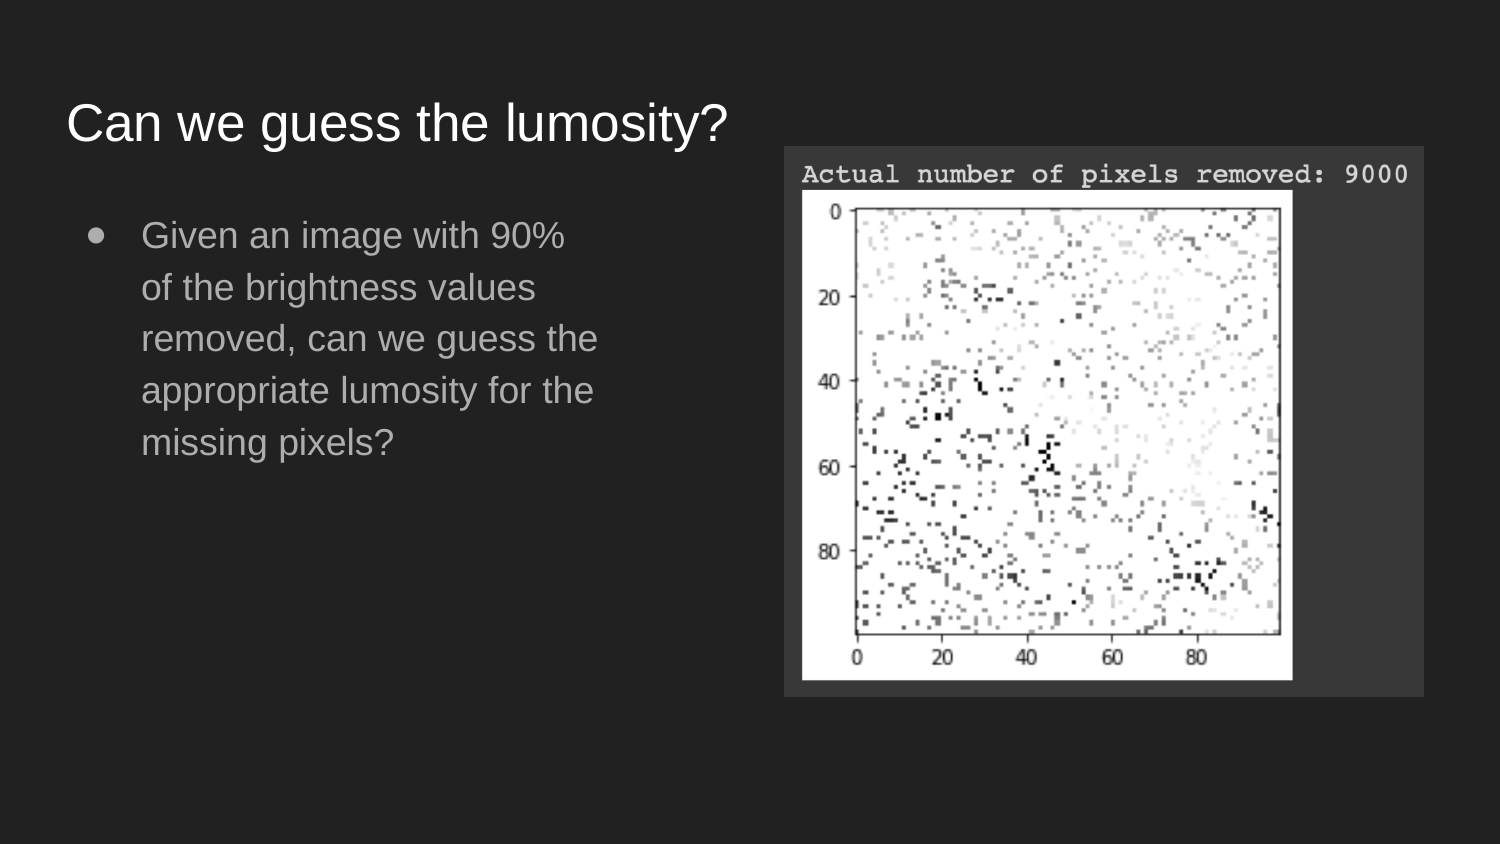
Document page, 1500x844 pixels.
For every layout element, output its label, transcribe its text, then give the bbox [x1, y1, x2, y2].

list Given an image with 90% of the brightness values removed, can we guess the appropriate lumosity for the missing pixels? [51, 189, 622, 750]
picture [784, 146, 1424, 697]
title Can we guess the lumosity? [51, 72, 1449, 167]
